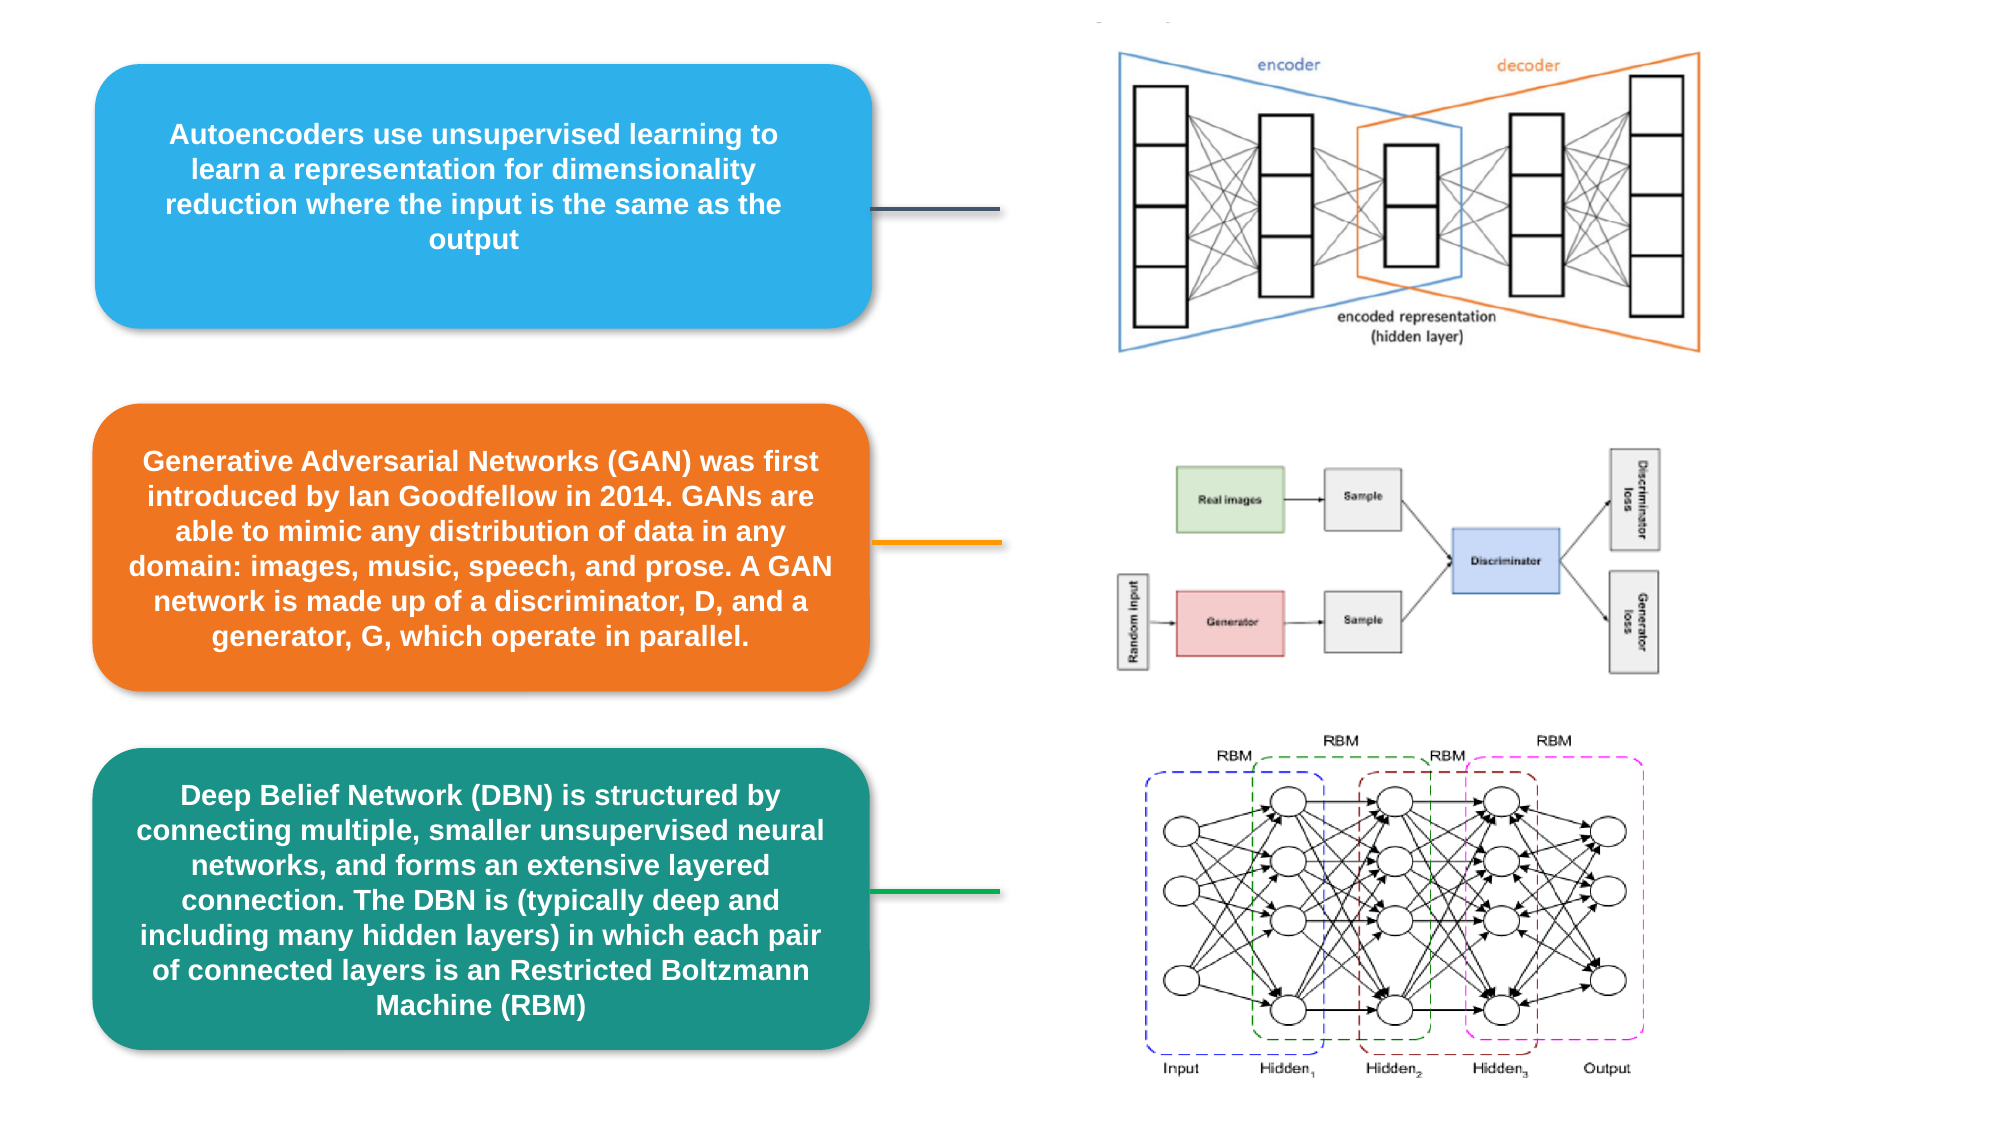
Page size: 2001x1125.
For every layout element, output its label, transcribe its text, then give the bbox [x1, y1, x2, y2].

text_box [94, 64, 873, 329]
picture [1100, 433, 1689, 692]
text_box Autoencoders use unsupervised learning to learn a representation for dimensionality reduction where the input is the same as the output [138, 108, 810, 263]
text_box Generative Adversarial Networks (GAN) was first introduced by Ian Goodfellow in 2014. GANs are able to mimic any distribution of data in any domain: images, music, speech, and prose. A GAN network is made up of a discriminator, D, and a generator, G, which operate in parallel. [92, 403, 870, 692]
text_box Deep Belief Network (DBN) is structured by connecting multiple, smaller unsupervised neural networks, and forms an extensive layered connection. The DBN is (typically deep and including many hidden layers) in which each pair of connected layers is an Restricted Boltzmann Machine (RBM) [92, 748, 870, 1050]
picture [1145, 731, 1644, 1081]
picture [1053, 22, 1736, 371]
